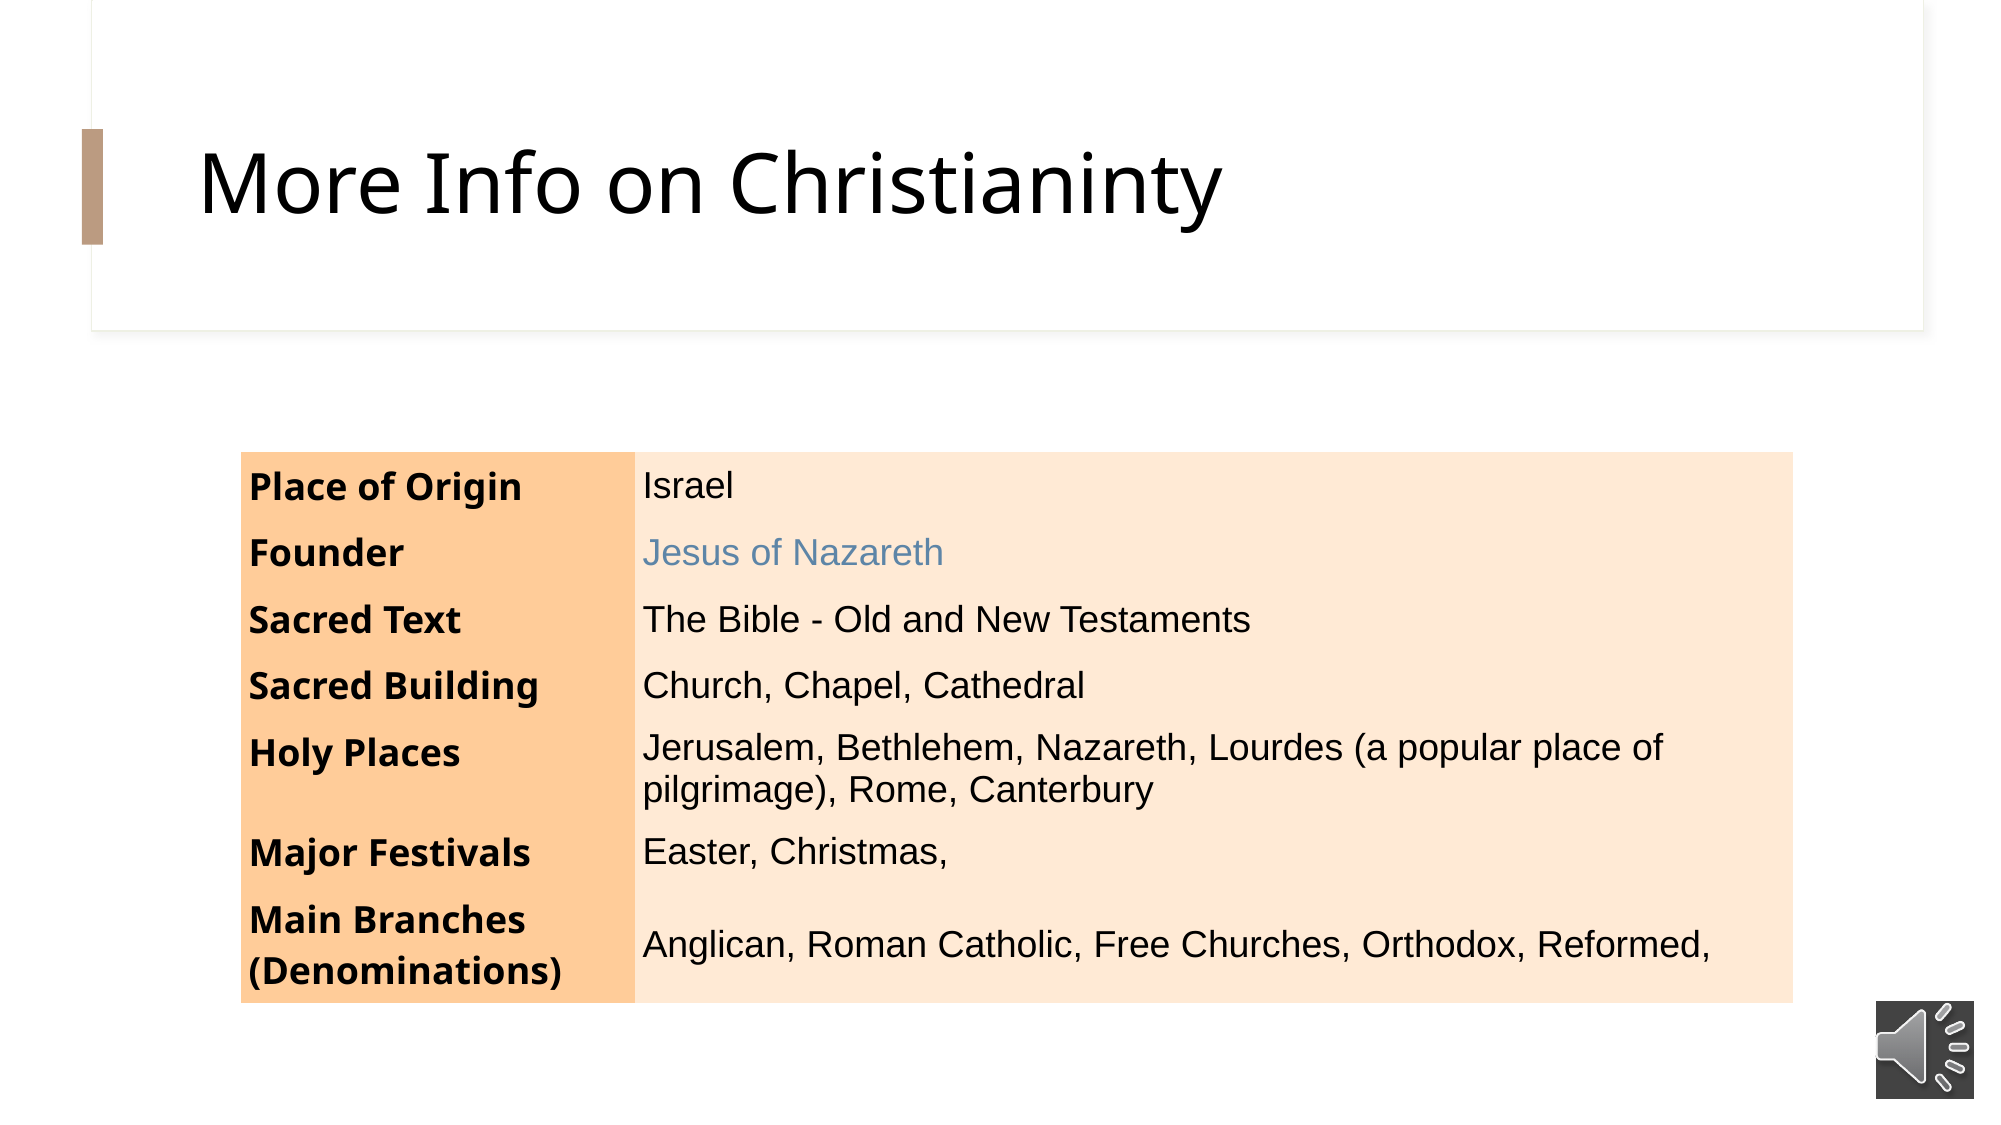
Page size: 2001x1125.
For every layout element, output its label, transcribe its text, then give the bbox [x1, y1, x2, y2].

table_cell Founder [241, 519, 635, 586]
table_cell Major Festivals [241, 819, 635, 885]
table_cell Main Branches (Denominations) [241, 885, 635, 1003]
picture [1874, 999, 1975, 1100]
table_cell The Bible - Old and New Testaments [635, 586, 1793, 652]
table_cell Easter, Christmas, [635, 819, 1793, 885]
table_cell Sacred Text [241, 586, 635, 652]
table_cell Church, Chapel, Cathedral [635, 652, 1793, 719]
table_cell Anglican, Roman Catholic, Free Churches, Orthodox, Reformed, [635, 885, 1793, 1003]
table_cell Jerusalem, Bethlehem, Nazareth, Lourdes (a popular place of pilgrimage), Rome, Canterbury [635, 719, 1793, 819]
table_cell Holy Places [241, 719, 635, 819]
table_cell Jesus of Nazareth [635, 519, 1793, 586]
title More Info on Christianinty [183, 90, 1851, 284]
table_cell Sacred Building [241, 652, 635, 719]
table_header Israel [635, 452, 1793, 519]
table_header Place of Origin [241, 452, 635, 519]
